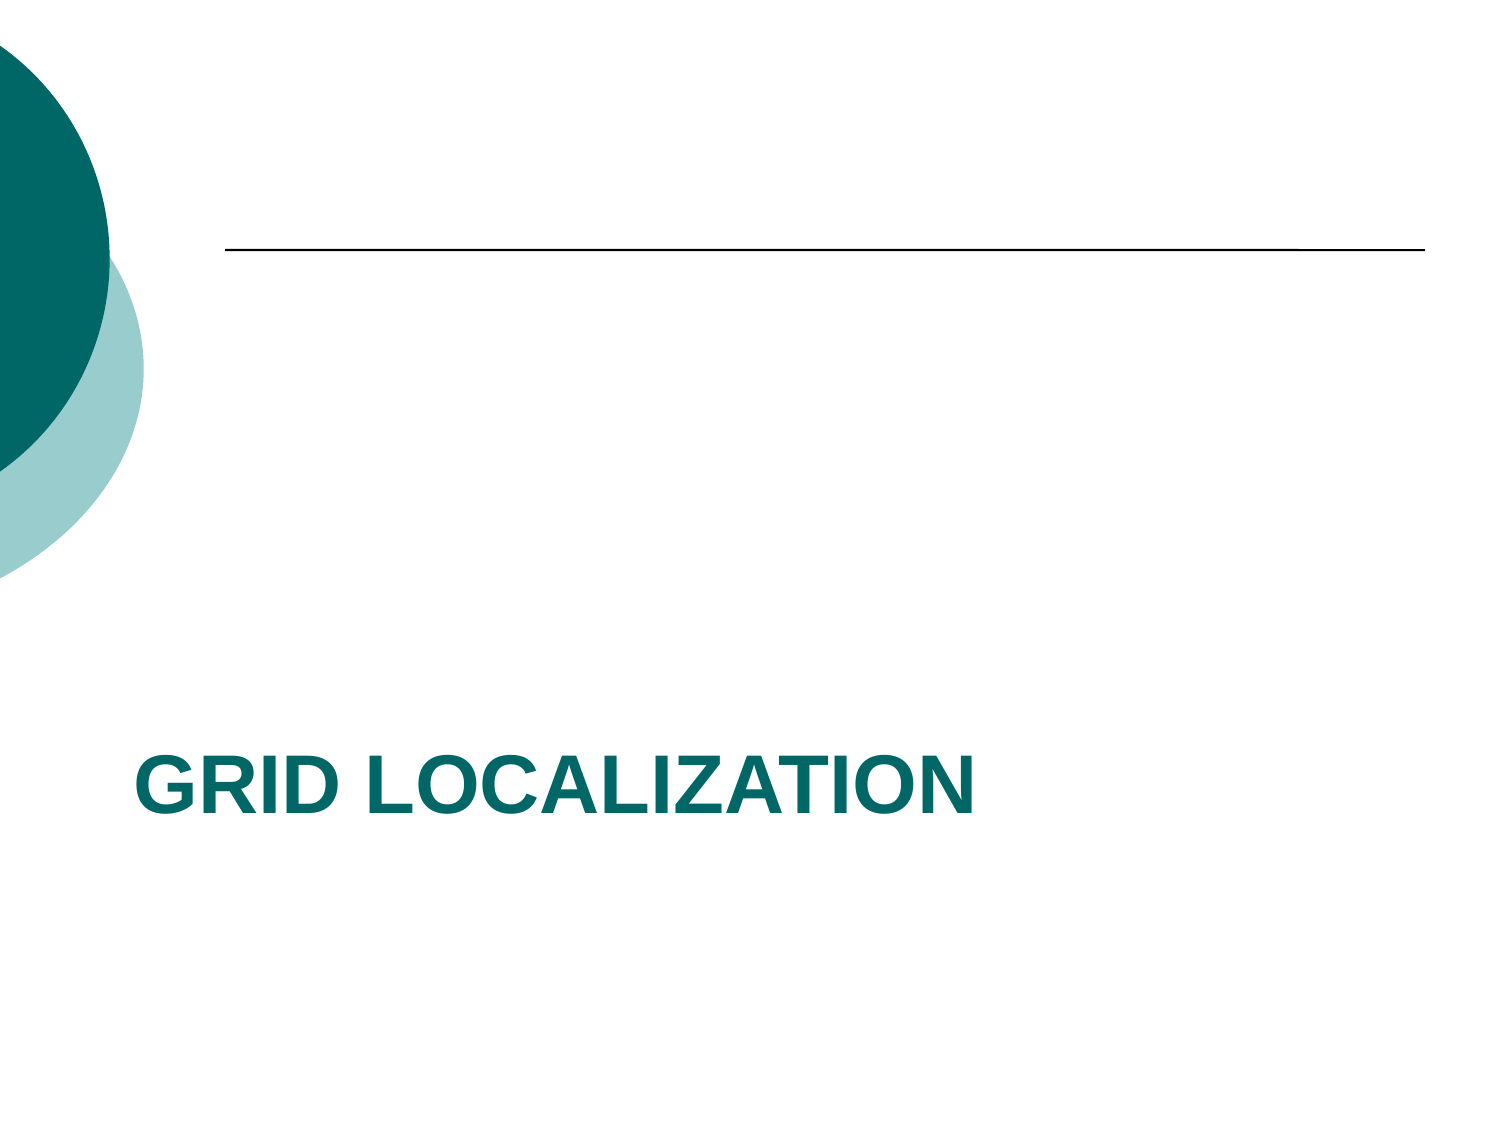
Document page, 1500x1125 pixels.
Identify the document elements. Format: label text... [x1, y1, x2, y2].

title Grid Localization [118, 722, 1394, 947]
